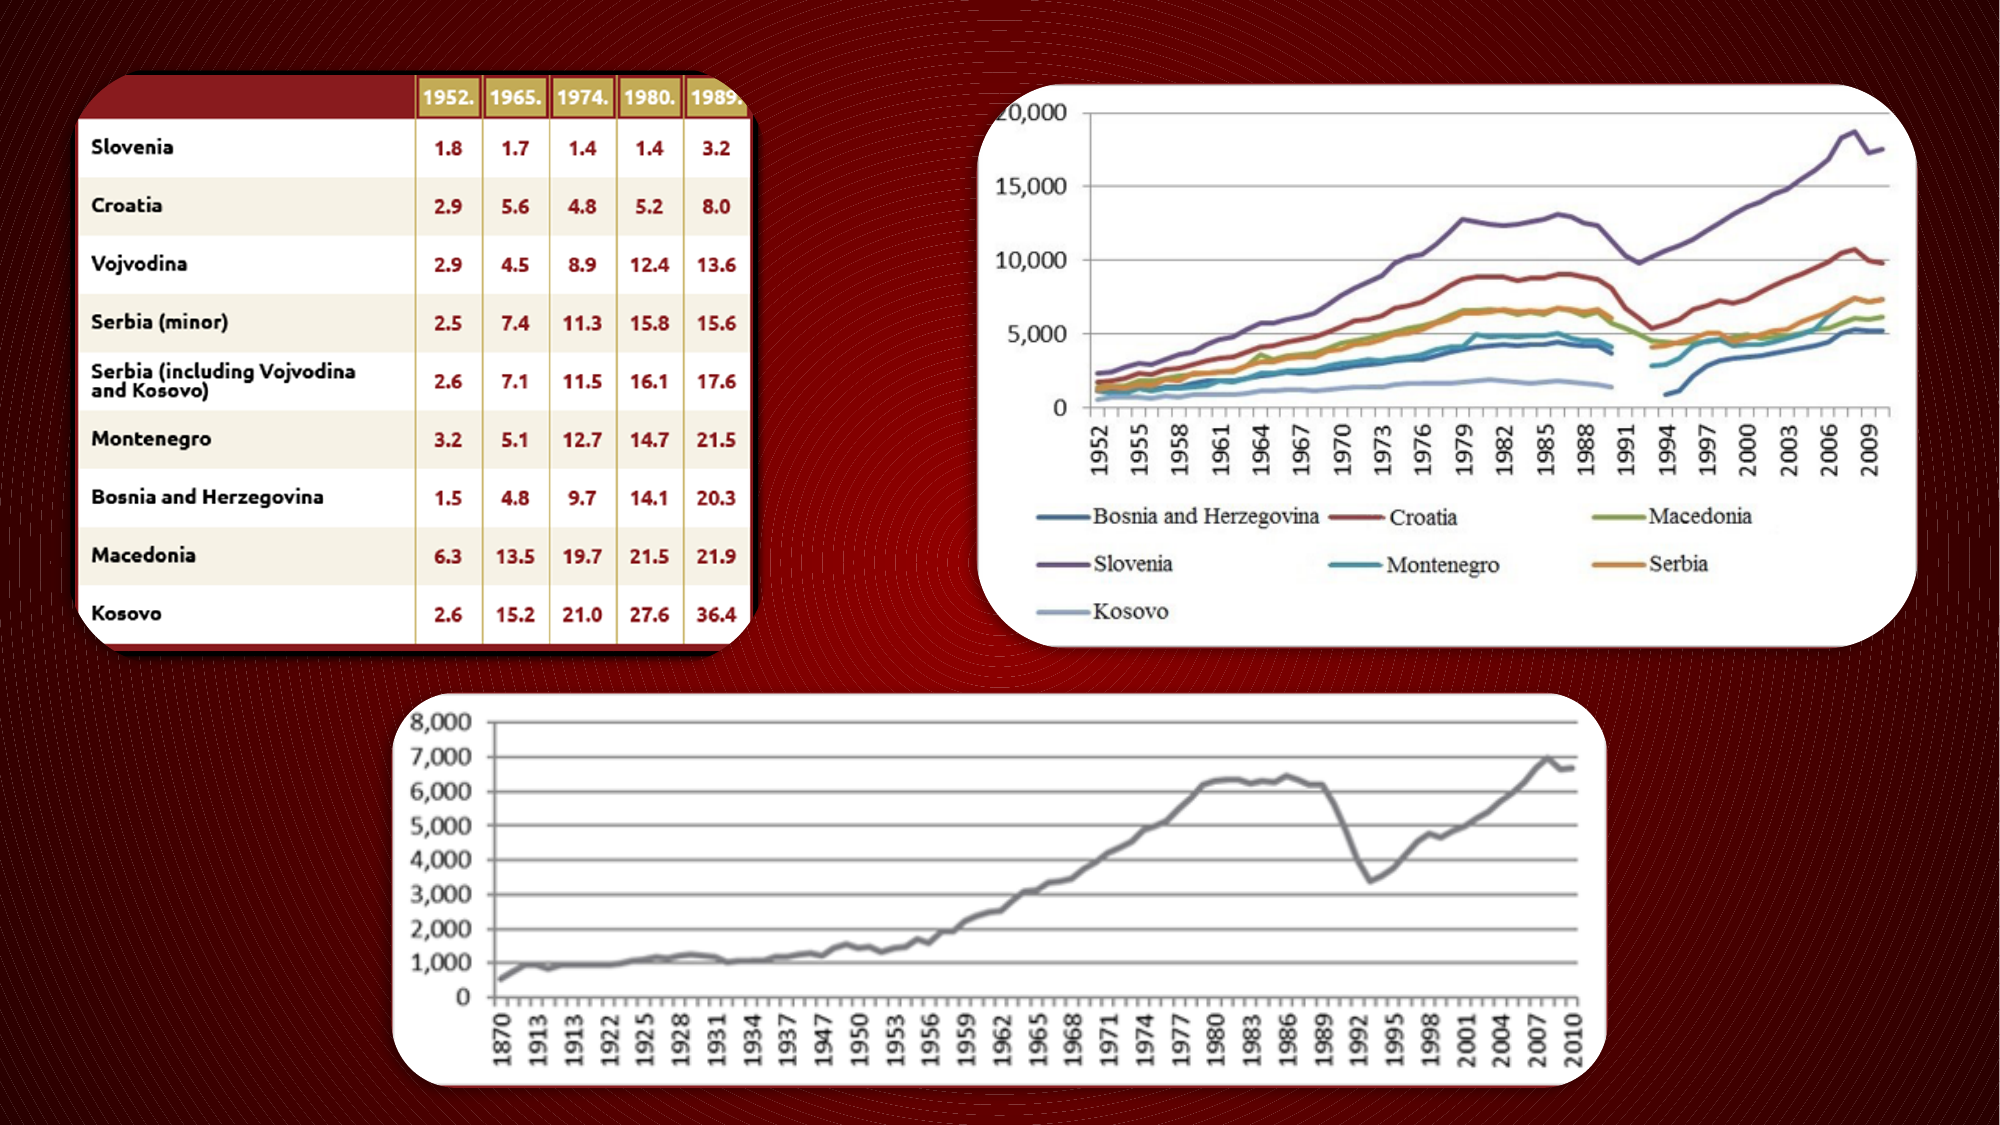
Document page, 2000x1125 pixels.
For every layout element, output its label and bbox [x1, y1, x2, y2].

picture [65, 65, 768, 666]
picture [390, 691, 1609, 1089]
picture [975, 82, 1919, 650]
